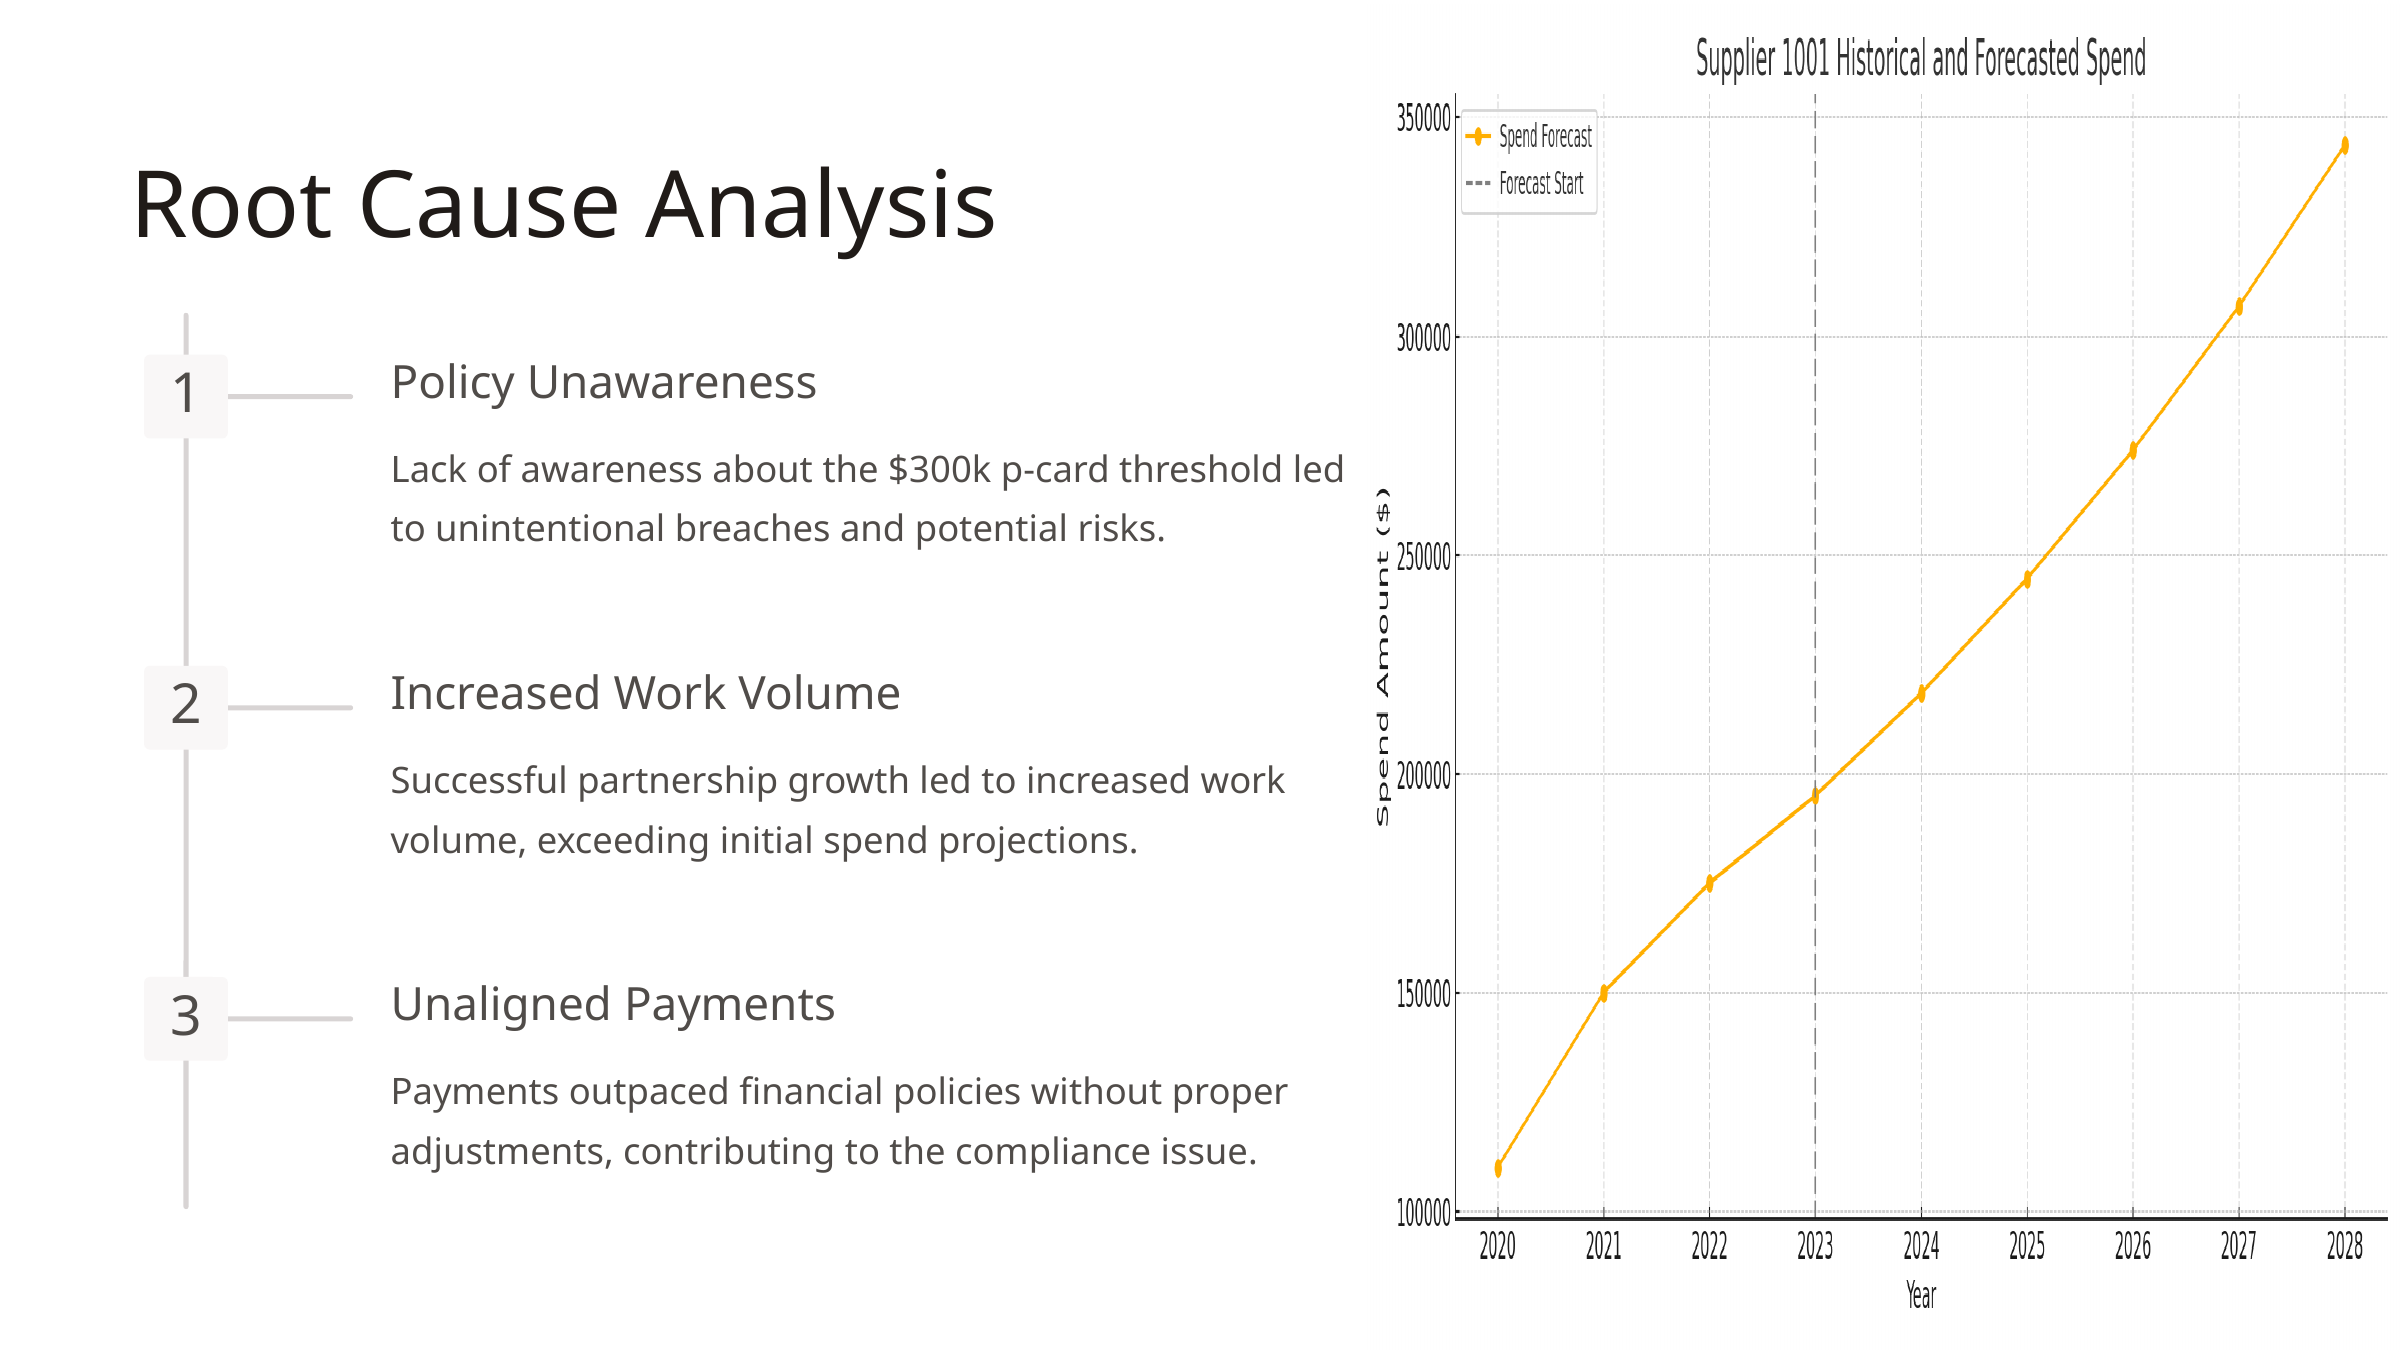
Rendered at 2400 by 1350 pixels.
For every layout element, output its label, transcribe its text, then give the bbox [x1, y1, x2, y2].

text_box [144, 976, 228, 1061]
text_box Unaligned Payments [390, 972, 858, 1031]
text_box 2 [168, 679, 205, 736]
text_box [144, 665, 228, 750]
text_box Root Cause Analysis [130, 140, 1061, 258]
text_box Policy Unawareness [390, 350, 856, 409]
text_box Payments outpaced financial policies without proper adjustments, contributing to the compliance issue. [390, 1052, 1364, 1172]
text_box [144, 354, 228, 439]
text_box [183, 312, 189, 354]
text_box [228, 705, 354, 711]
text_box [228, 1016, 354, 1022]
text_box Increased Work Volume [390, 661, 933, 720]
text_box Successful partnership growth led to increased work volume, exceeding initial spend projections. [390, 741, 1364, 861]
text_box [183, 750, 189, 976]
picture [1364, 4, 2400, 1350]
text_box Lack of awareness about the $300k p-card threshold led to unintentional breaches and potential risks. [390, 430, 1364, 550]
text_box [228, 394, 354, 400]
text_box [183, 1061, 189, 1210]
text_box [183, 439, 189, 665]
text_box 1 [173, 368, 199, 425]
text_box 3 [168, 991, 204, 1047]
